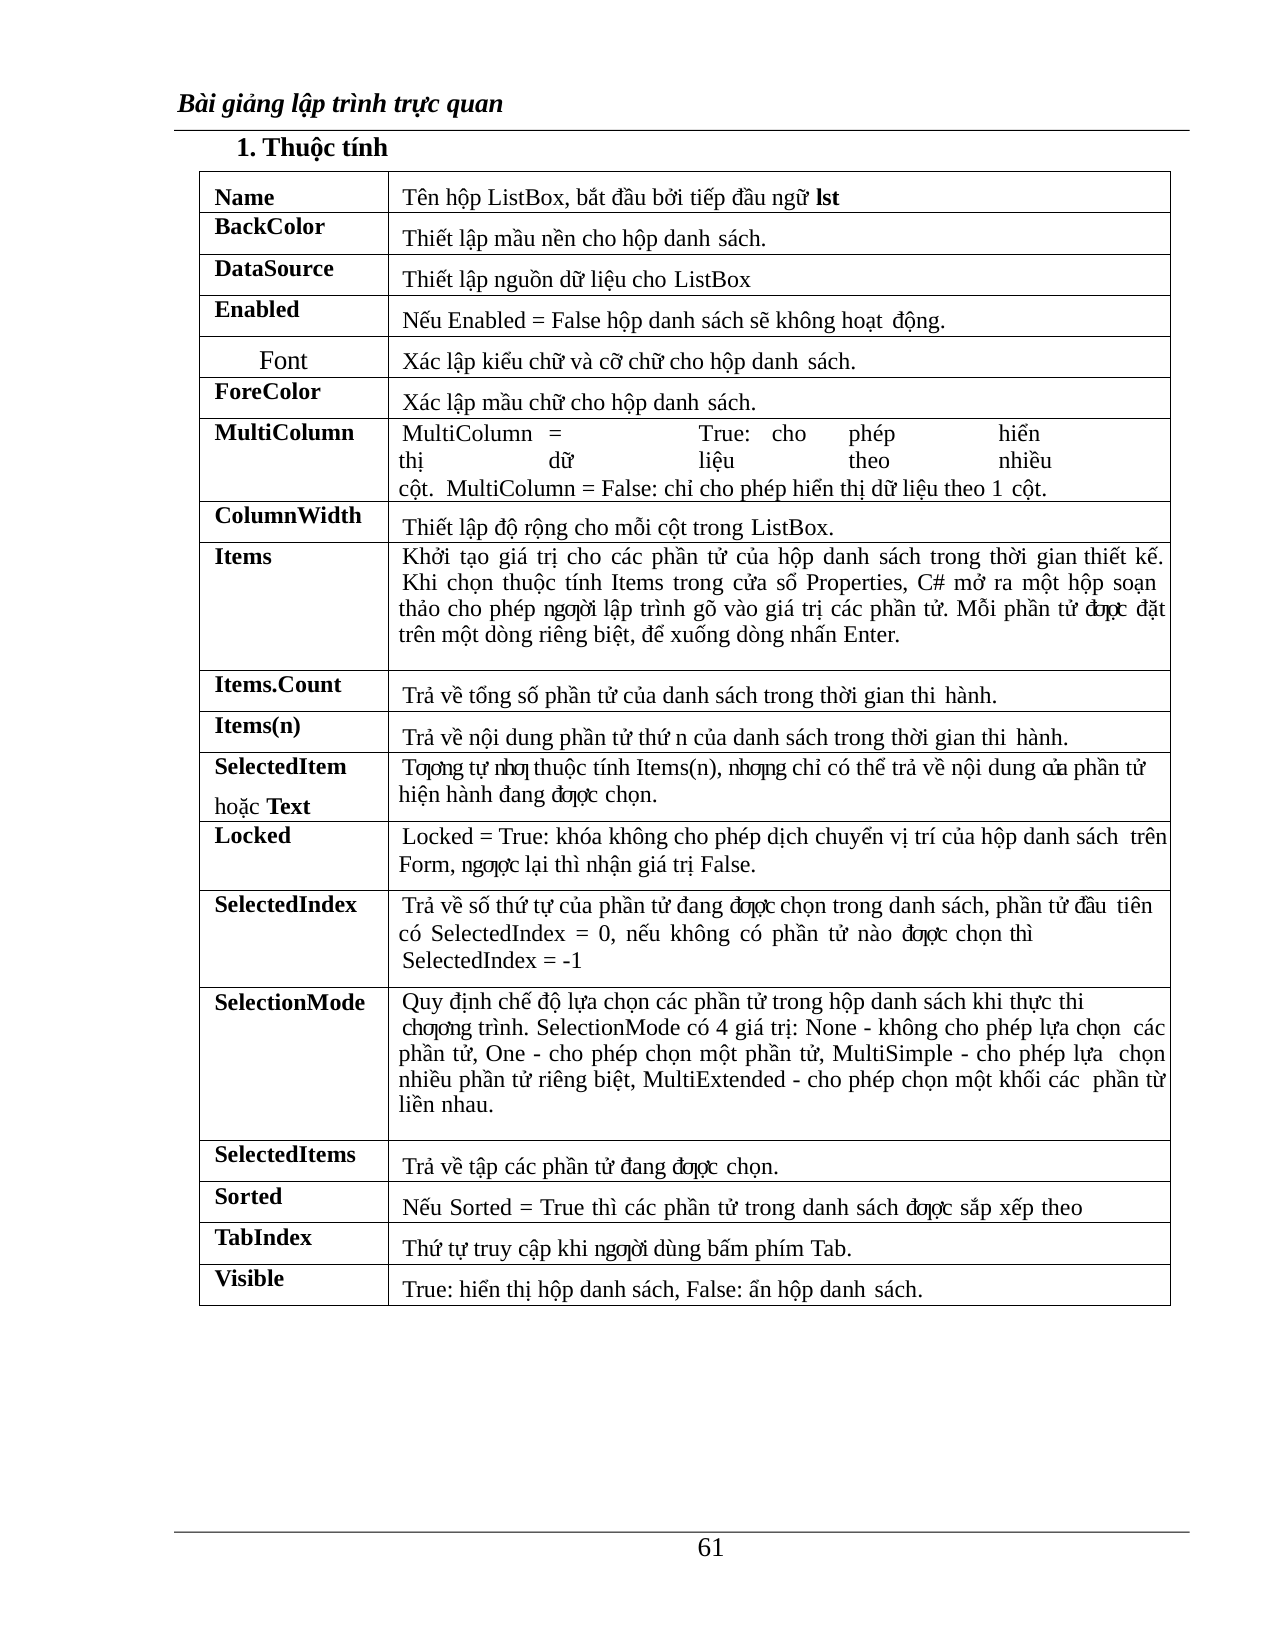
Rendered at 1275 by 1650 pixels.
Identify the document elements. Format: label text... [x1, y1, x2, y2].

table_cell ForeColor [200, 378, 388, 418]
table_cell Xác lập kiểu chữ và cỡ chữ cho hộp danh sách. [389, 337, 1170, 377]
table_cell Font [200, 337, 388, 377]
table_cell Trả về tập các phần tử đang đƣợc chọn. [389, 1141, 1170, 1181]
table_cell Items(n) [200, 712, 388, 752]
table_cell Locked = True: khóa không cho phép dịch chuyển vị trí của hộp danh sách trên Form, ngƣợc lại thì nhận giá trị False. [389, 822, 1170, 890]
text_box 13 [691, 1530, 732, 1562]
table_cell Thiết lập nguồn dữ liệu cho ListBox [389, 255, 1170, 295]
table_cell True: hiển thị hộp danh sách, False: ẩn hộp danh sách. [389, 1265, 1170, 1305]
table_cell Locked [200, 822, 388, 890]
table_cell Quy định chế độ lựa chọn các phần tử trong hộp danh sách khi thực thi chƣơng trình. SelectionMode có 4 giá trị: None - không cho phép lựa chọn các phần tử, One - cho phép chọn một phần tử, MultiSimple - cho phép lựa chọn nhiều phần tử riêng biệt, MultiExtended - cho phép chọn một khối các phần từ liền nhau. [389, 988, 1170, 1140]
table_cell Trả về nội dung phần tử thứ n của danh sách trong thời gian thi hành. [389, 712, 1170, 752]
table_cell SelectedItem hoặc Text [200, 753, 388, 821]
table_cell Nếu Enabled = False hộp danh sách sẽ không hoạt động. [389, 296, 1170, 336]
table_cell Sorted [200, 1182, 388, 1222]
table_header Tên hộp ListBox, bắt đầu bởi tiếp đầu ngữ lst [389, 172, 1170, 212]
table_cell ColumnWidth [200, 502, 388, 542]
table_cell TabIndex [200, 1223, 388, 1264]
table_cell SelectedIndex [200, 891, 388, 987]
table_cell Nếu Sorted = True thì các phần tử trong danh sách đƣợc sắp xếp theo [389, 1182, 1170, 1222]
table_cell DataSource [200, 255, 388, 295]
table_cell SelectionMode [200, 988, 388, 1140]
table_cell Items [200, 543, 388, 670]
text_box Bài giảng lập trình trực quan 1. Thuộc tính [175, 73, 510, 162]
table_cell Trả về tổng số phần tử của danh sách trong thời gian thi hành. [389, 671, 1170, 711]
table_cell BackColor [200, 213, 388, 254]
table_cell Enabled [200, 296, 388, 336]
table_cell SelectedItems [200, 1141, 388, 1181]
table_cell MultiColumn [200, 419, 388, 501]
table_cell Thiết lập độ rộng cho mỗi cột trong ListBox. [389, 502, 1170, 542]
table_cell Khởi tạo giá trị cho các phần tử của hộp danh sách trong thời gian thiết kế. Khi chọn thuộc tính Items trong cửa sổ Properties, C# mở ra một hộp soạn thảo cho phép ngƣời lập trình gõ vào giá trị các phần tử. Mỗi phần tử đƣợc đặt trên một dòng riêng biệt, để xuống dòng nhấn Enter. [389, 543, 1170, 670]
table_cell MultiColumn = True: cho phép hiển thị dữ liệu theo nhiều cột. MultiColumn = False: chỉ cho phép hiển thị dữ liệu theo 1 cột. [389, 419, 1170, 501]
table_cell Thiết lập mầu nền cho hộp danh sách. [389, 213, 1170, 254]
table_cell Trả về số thứ tự của phần tử đang đƣợc chọn trong danh sách, phần tử đầu tiên có SelectedIndex = 0, nếu không có phần tử nào đƣợc chọn thì SelectedIndex = -1 [389, 891, 1170, 987]
table_cell Visible [200, 1265, 388, 1305]
table_header Name [200, 172, 388, 212]
table_cell Items.Count [200, 671, 388, 711]
table_cell Xác lập mầu chữ cho hộp danh sách. [389, 378, 1170, 418]
table_cell Tƣơng tự nhƣ thuộc tính Items(n), nhƣng chỉ có thể trả về nội dung của phần tử hiện hành đang đƣợc chọn. [389, 753, 1170, 821]
table_cell Thứ tự truy cập khi ngƣời dùng bấm phím Tab. [389, 1223, 1170, 1264]
